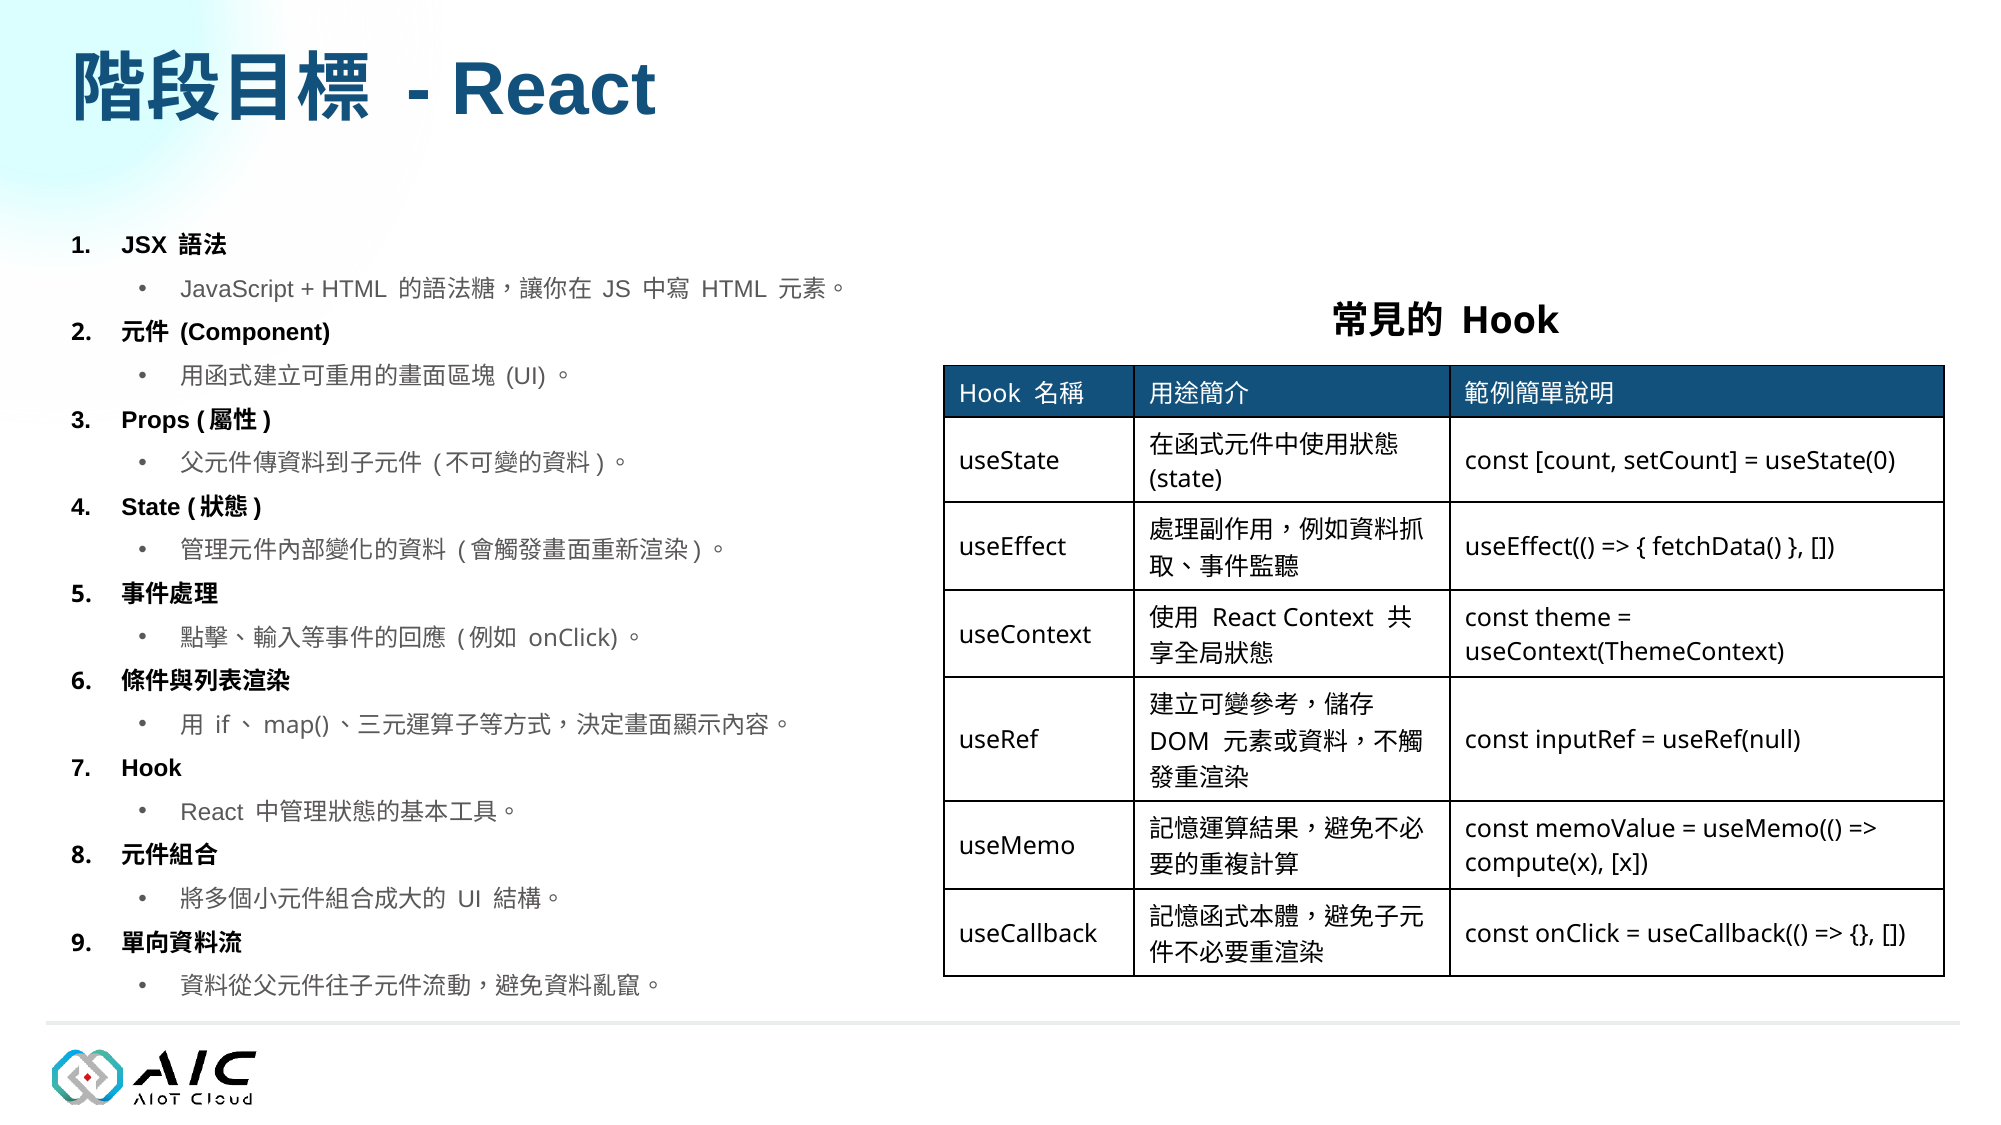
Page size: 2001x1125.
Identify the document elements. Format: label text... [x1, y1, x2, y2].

table_cell 建立可變參考，儲存 DOM 元素或資料，不觸發重渲染 [1135, 678, 1449, 800]
table_cell 使用 React Context 共享全局狀態 [1135, 591, 1449, 676]
table_cell const [count, setCount] = useState(0) [1451, 418, 1943, 501]
table_cell 記憶運算結果，避免不必要的重複計算 [1135, 802, 1449, 888]
table_header 用途簡介 [1135, 366, 1449, 416]
table_header Hook 名稱 [945, 366, 1133, 416]
table_cell const theme = useContext(ThemeContext) [1451, 591, 1943, 676]
table_cell useEffect(() => { fetchData() }, []) [1451, 503, 1943, 589]
picture [46, 1036, 262, 1118]
table_cell 記憶函式本體，避免子元件不必要重渲染 [1135, 890, 1449, 975]
table_cell useContext [945, 591, 1133, 676]
table_cell 在函式元件中使用狀態 (state) [1135, 418, 1449, 501]
table_cell useMemo [945, 802, 1133, 888]
table_cell useRef [945, 678, 1133, 800]
picture [0, 0, 449, 431]
text_box 常見的 Hook [1316, 288, 1575, 349]
table_cell useCallback [945, 890, 1133, 975]
table_cell const onClick = useCallback(() => {}, []) [1451, 890, 1943, 975]
list JSX 語法 JavaScript + HTML 的語法糖，讓你在 JS 中寫 HTML 元素。 元件 (Component) 用函式建立可重用的畫面區塊 (UI)。 Props (屬性) 父元件傳資料到子元件 (不可變的資料)。 State (狀態) 管理元件內部變化的資料 (會觸發畫面重新渲染)。 事件處理 點擊、輸入等事件的回應 (例如 onClick)。 條件與列表渲染 用 if、map()、三元運算子等方式，決定畫面顯示內容。 Hook React 中管理狀態的基本工具。 元件組合 將多個小元件組合成大的 UI 結構。 單向資料流 資料從父元件往子元件流動，避免資料亂竄。 [56, 207, 1945, 1010]
table_cell const memoValue = useMemo(() => compute(x), [x]) [1451, 802, 1943, 888]
table_cell const inputRef = useRef(null) [1451, 678, 1943, 800]
title 階段目標 - React [56, 32, 1945, 149]
table_cell 處理副作用，例如資料抓取、事件監聽 [1135, 503, 1449, 589]
table_header 範例簡單說明 [1451, 366, 1943, 416]
table_cell useEffect [945, 503, 1133, 589]
table_cell useState [945, 418, 1133, 501]
